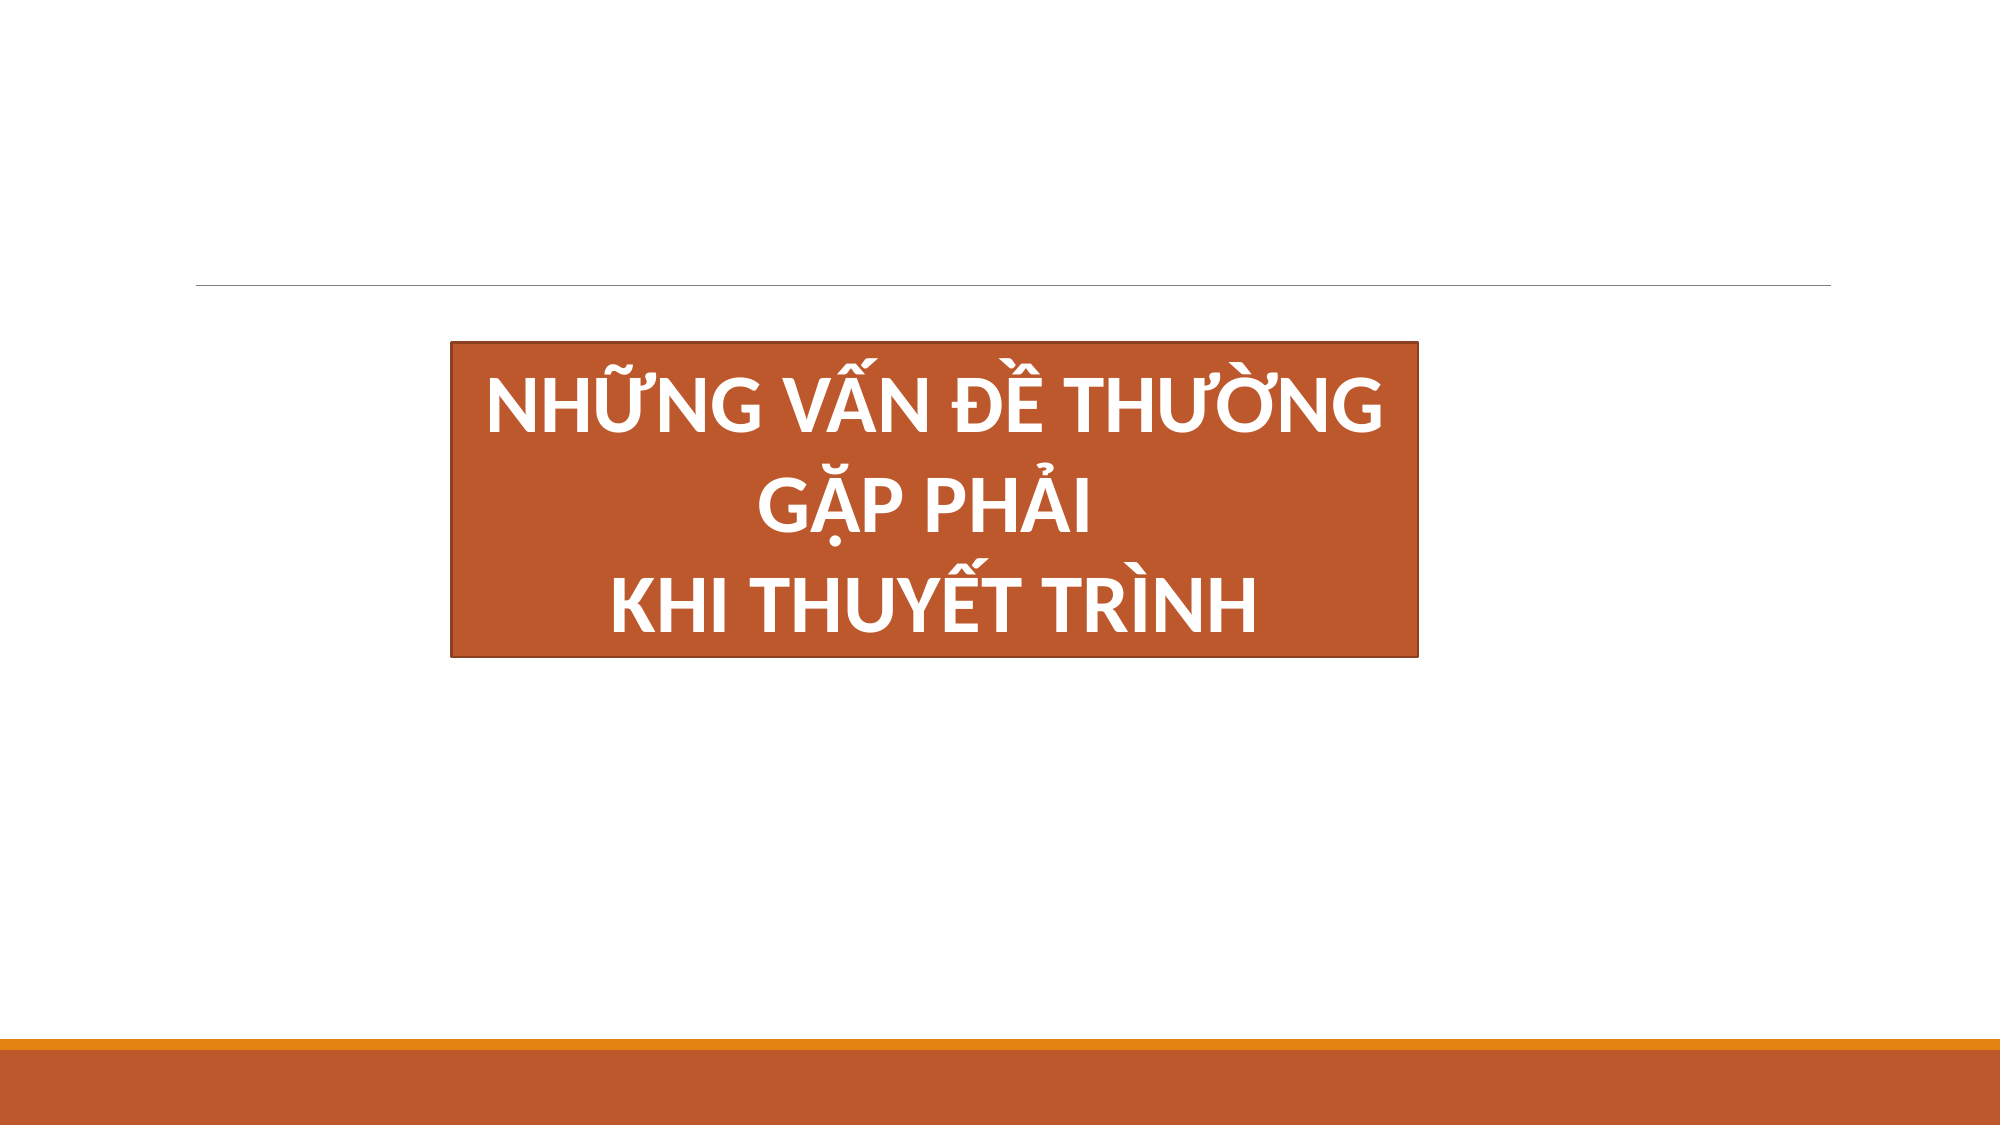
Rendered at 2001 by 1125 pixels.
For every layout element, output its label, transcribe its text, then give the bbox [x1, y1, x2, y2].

text_box NHỮNG VẤN ĐỀ THƯỜNG GẶP PHẢI KHI THUYẾT TRÌNH [450, 341, 1419, 658]
